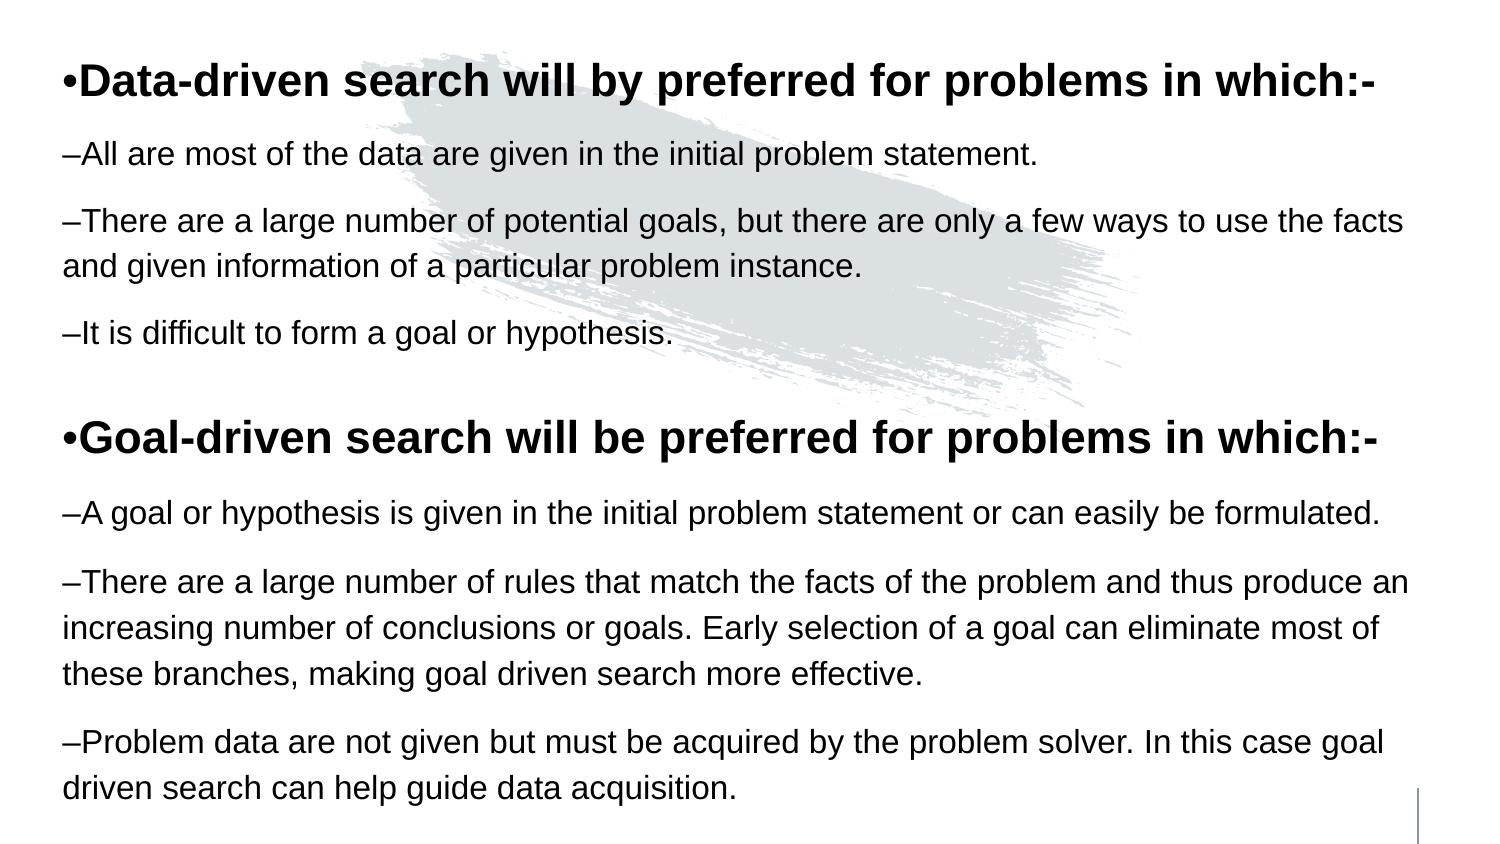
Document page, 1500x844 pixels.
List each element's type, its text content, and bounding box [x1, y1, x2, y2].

list •Data-driven search will by preferred for problems in which:- –All are most of the data are given in the initial problem statement. –There are a large number of potential goals, but there are only a few ways to use the facts and given information of a particular problem instance. –It is difficult to form a goal or hypothesis. •Goal-driven search will be preferred for problems in which:- –A goal or hypothesis is given in the initial problem statement or can easily be formulated. –There are a large number of rules that match the facts of the problem and thus produce an increasing number of conclusions or goals. Early selection of a goal can eliminate most of these branches, making goal driven search more effective. –Problem data are not given but must be acquired by the problem solver. In this case goal driven search can help guide data acquisition. [55, 49, 1454, 834]
